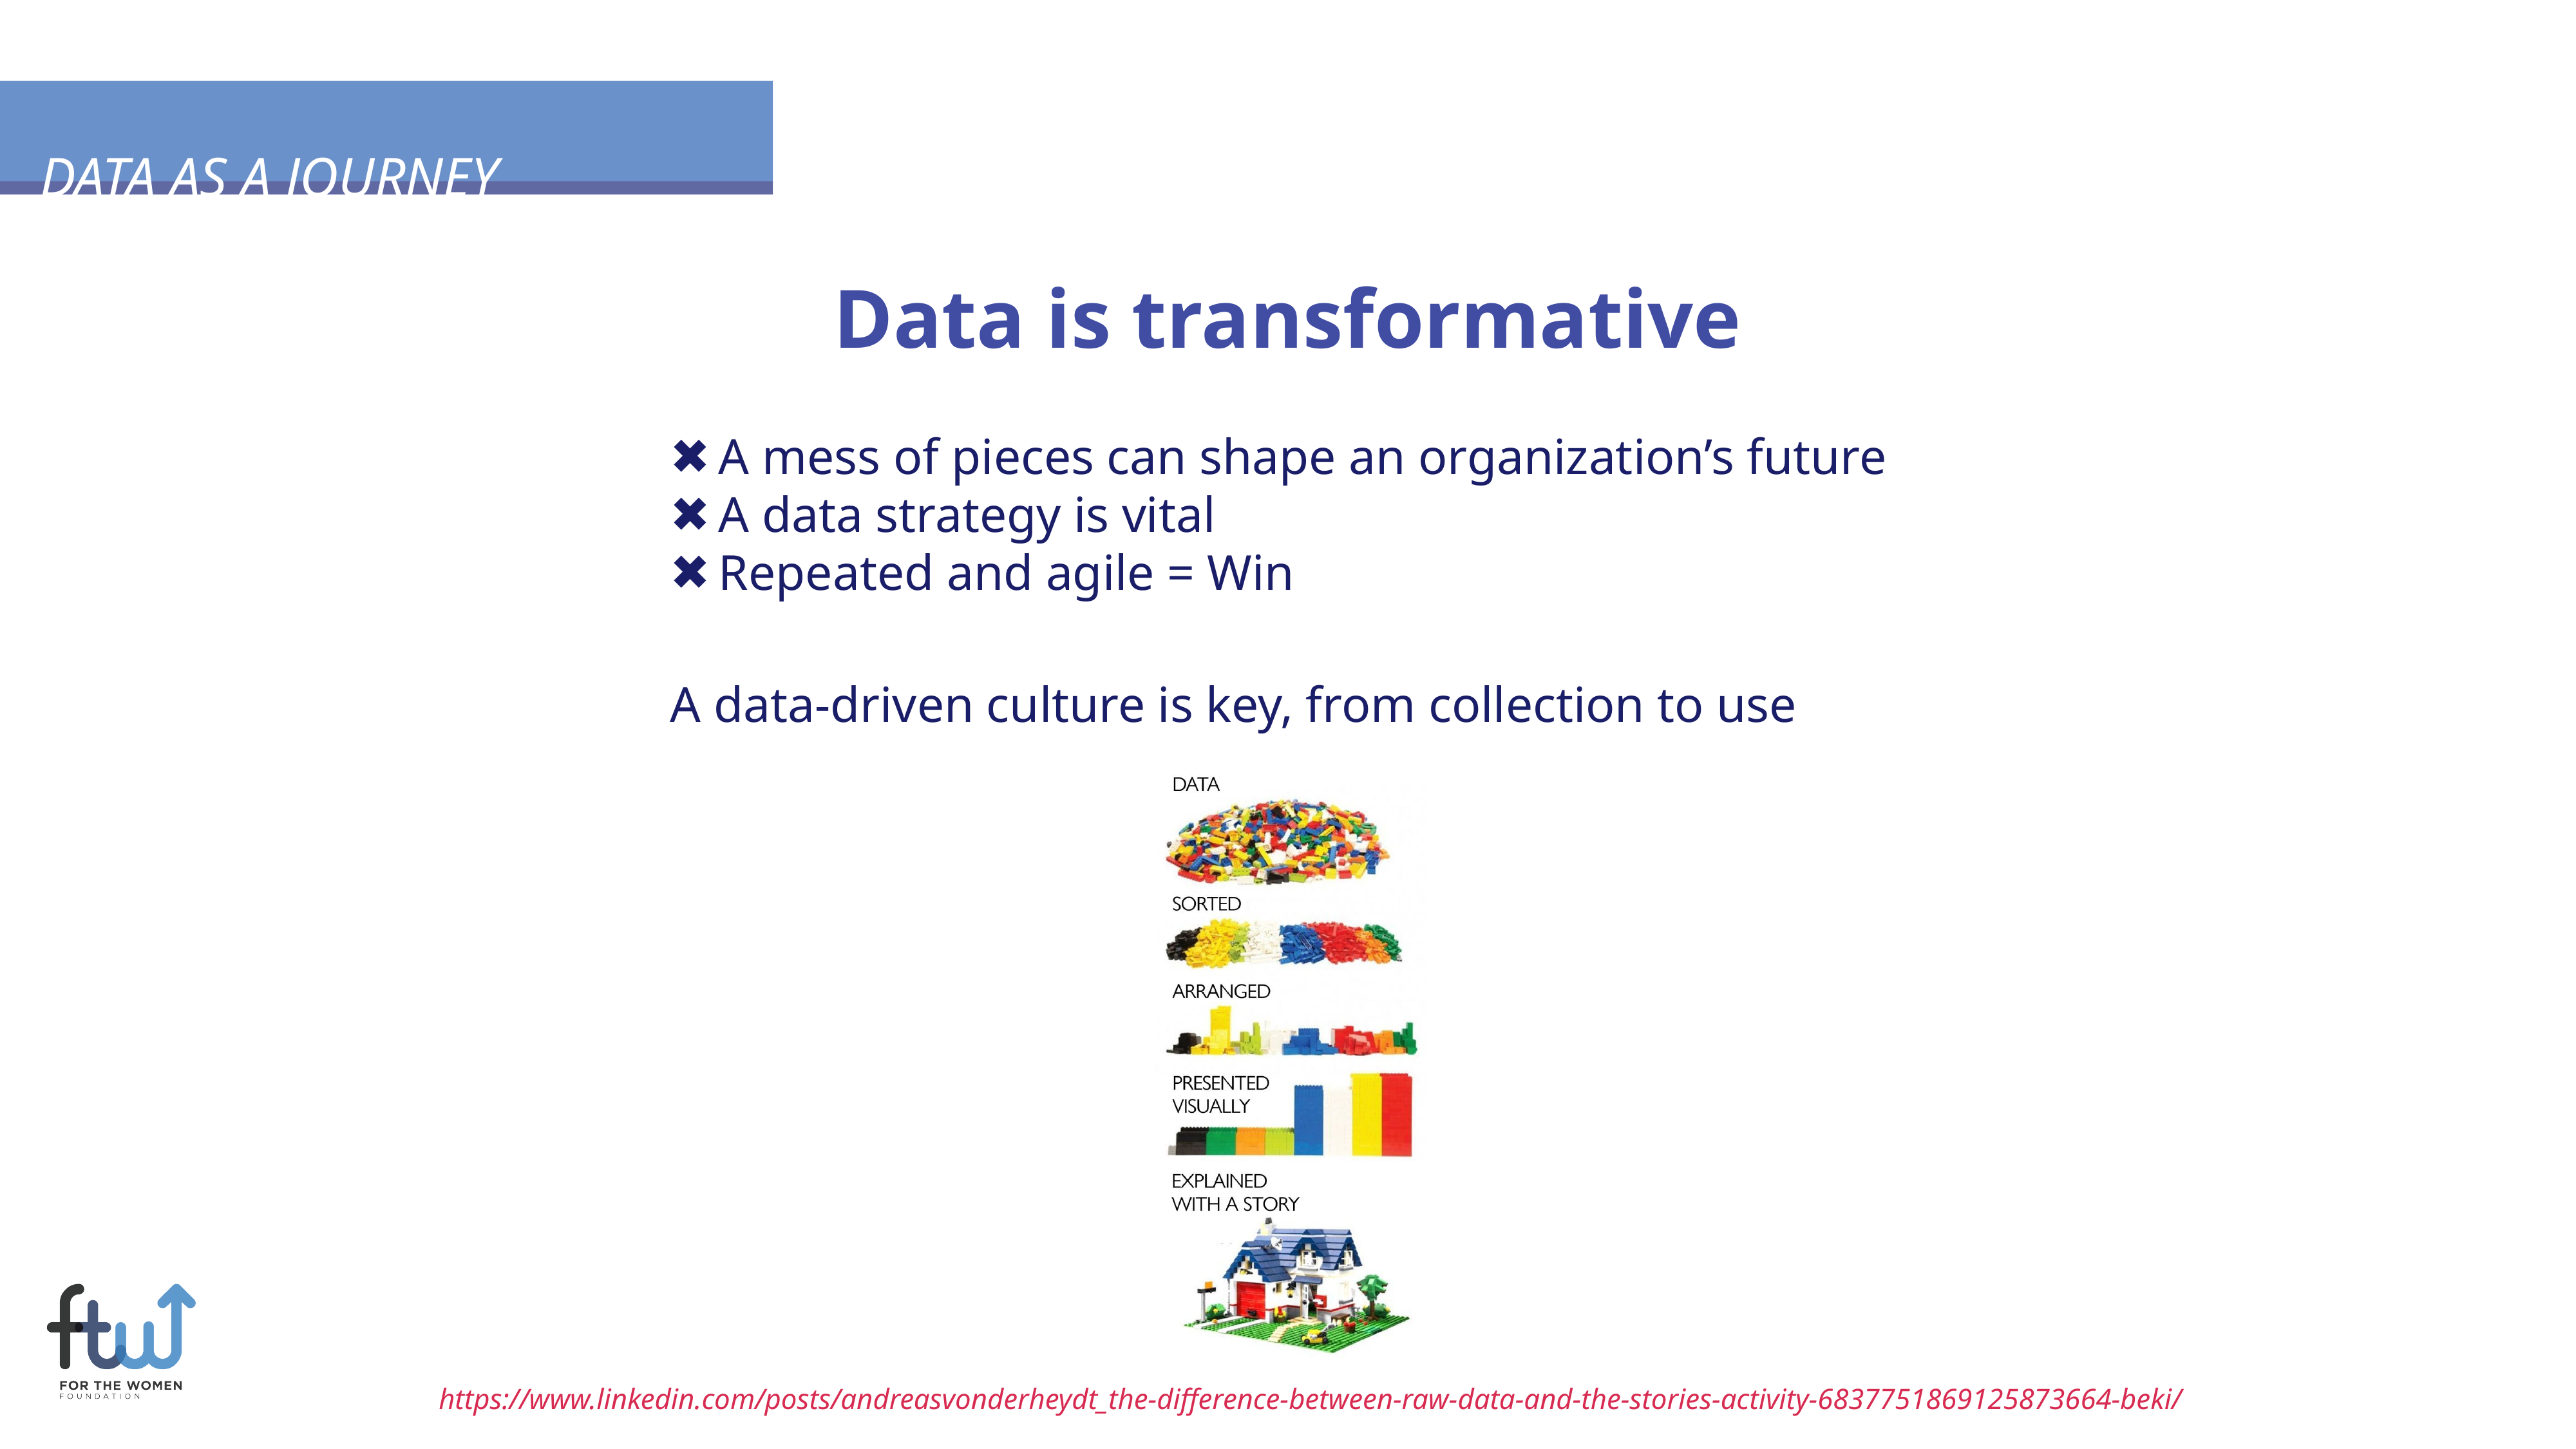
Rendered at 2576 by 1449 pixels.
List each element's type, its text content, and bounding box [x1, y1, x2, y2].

text_box Data is transformative [593, 223, 1983, 374]
text_box A mess of pieces can shape an organization’s future A data strategy is vital Repeated and agile = Win A data-driven culture is key, from collection to use [660, 416, 2050, 869]
picture [1106, 767, 1470, 1367]
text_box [0, 80, 773, 195]
picture [0, 1254, 247, 1432]
text_box https://www.linkedin.com/posts/andreasvonderheydt_the-difference-between-raw-data-and-the-stories-activity-6837751869125873664-beki/ [433, 1367, 2501, 1430]
